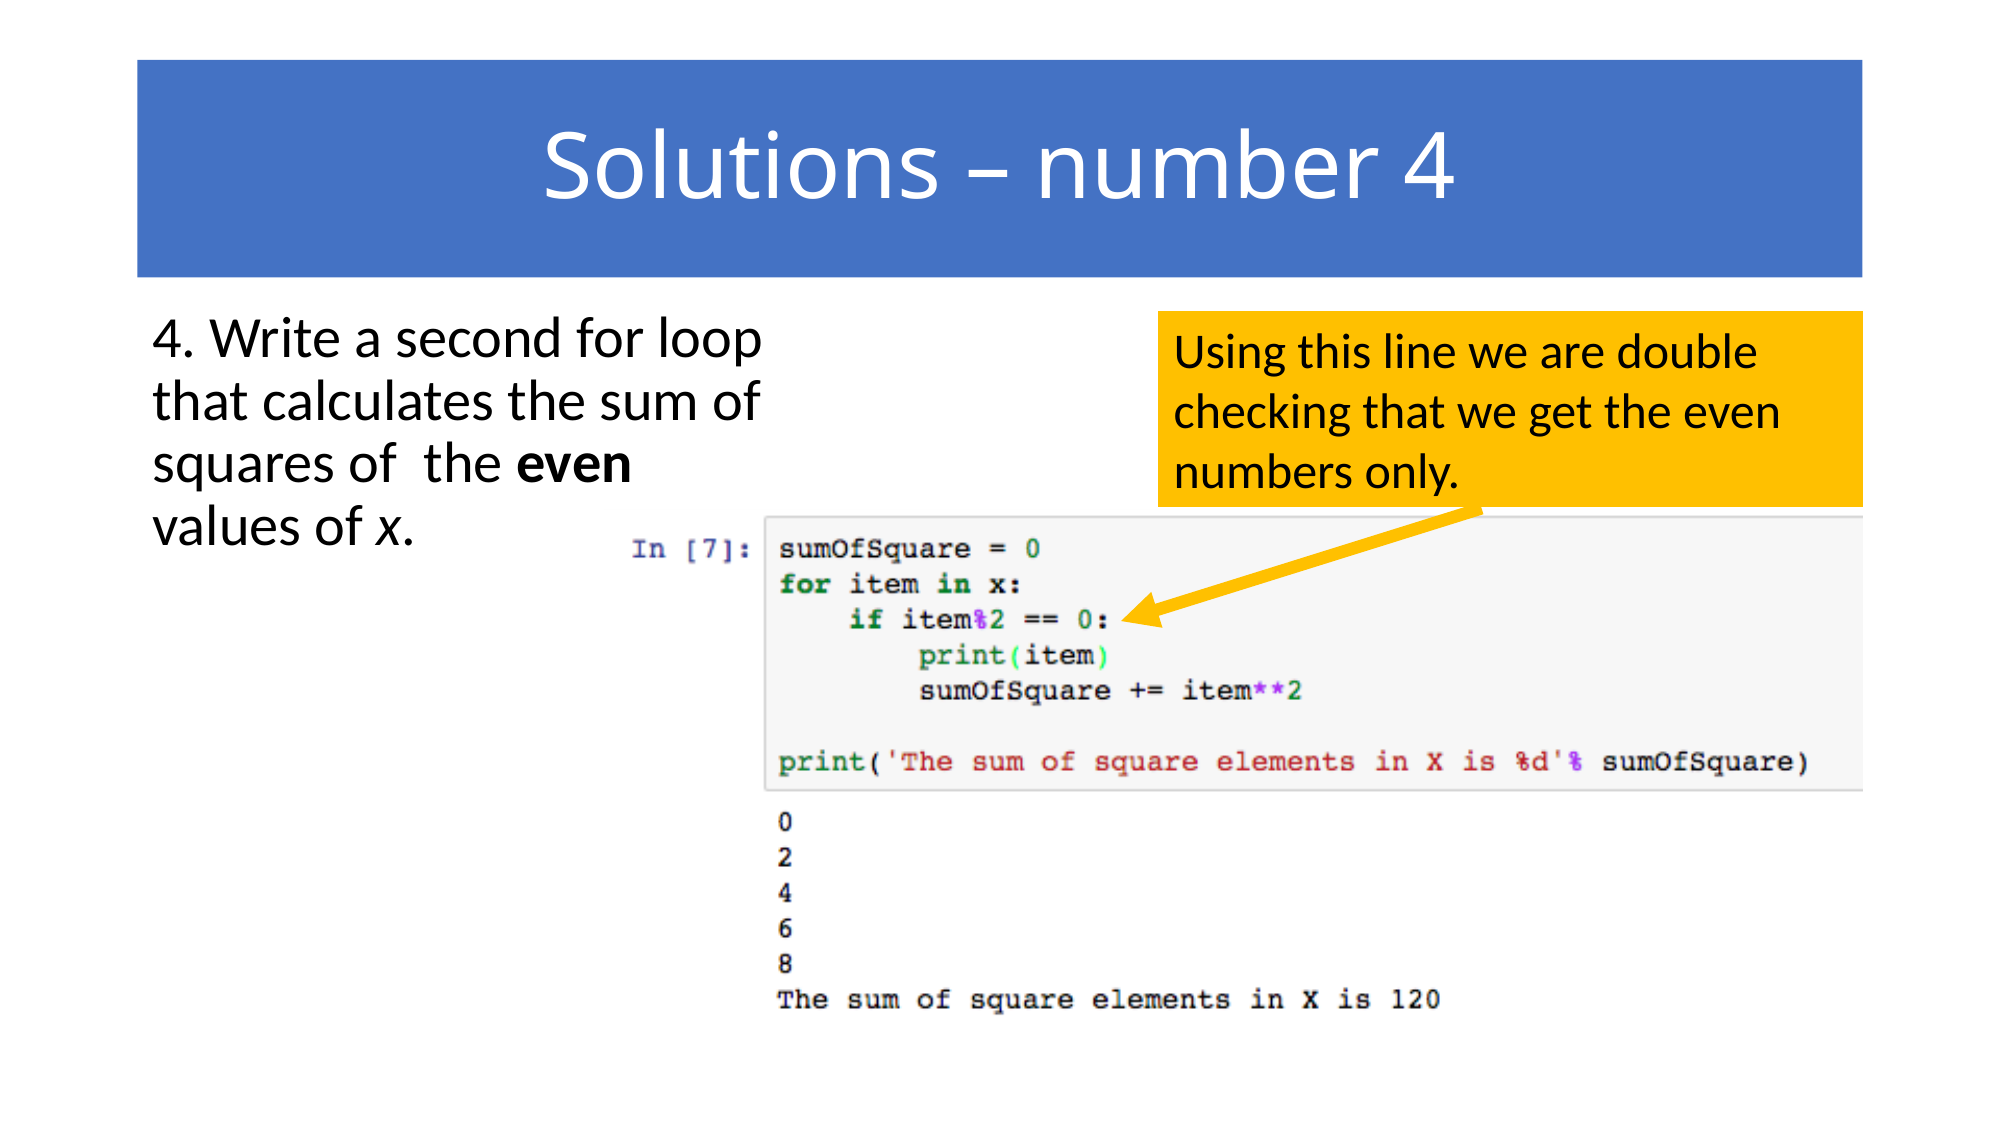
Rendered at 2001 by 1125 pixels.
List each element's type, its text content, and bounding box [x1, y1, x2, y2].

title Solutions – number 4 [137, 59, 1863, 278]
text_box Using this line we are double checking that we get the even numbers only. [1158, 311, 1863, 507]
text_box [1121, 508, 1482, 622]
list 4. Write a second for loop that calculates the sum of squares of the even values of x. [137, 299, 781, 1014]
picture [604, 508, 1863, 1036]
